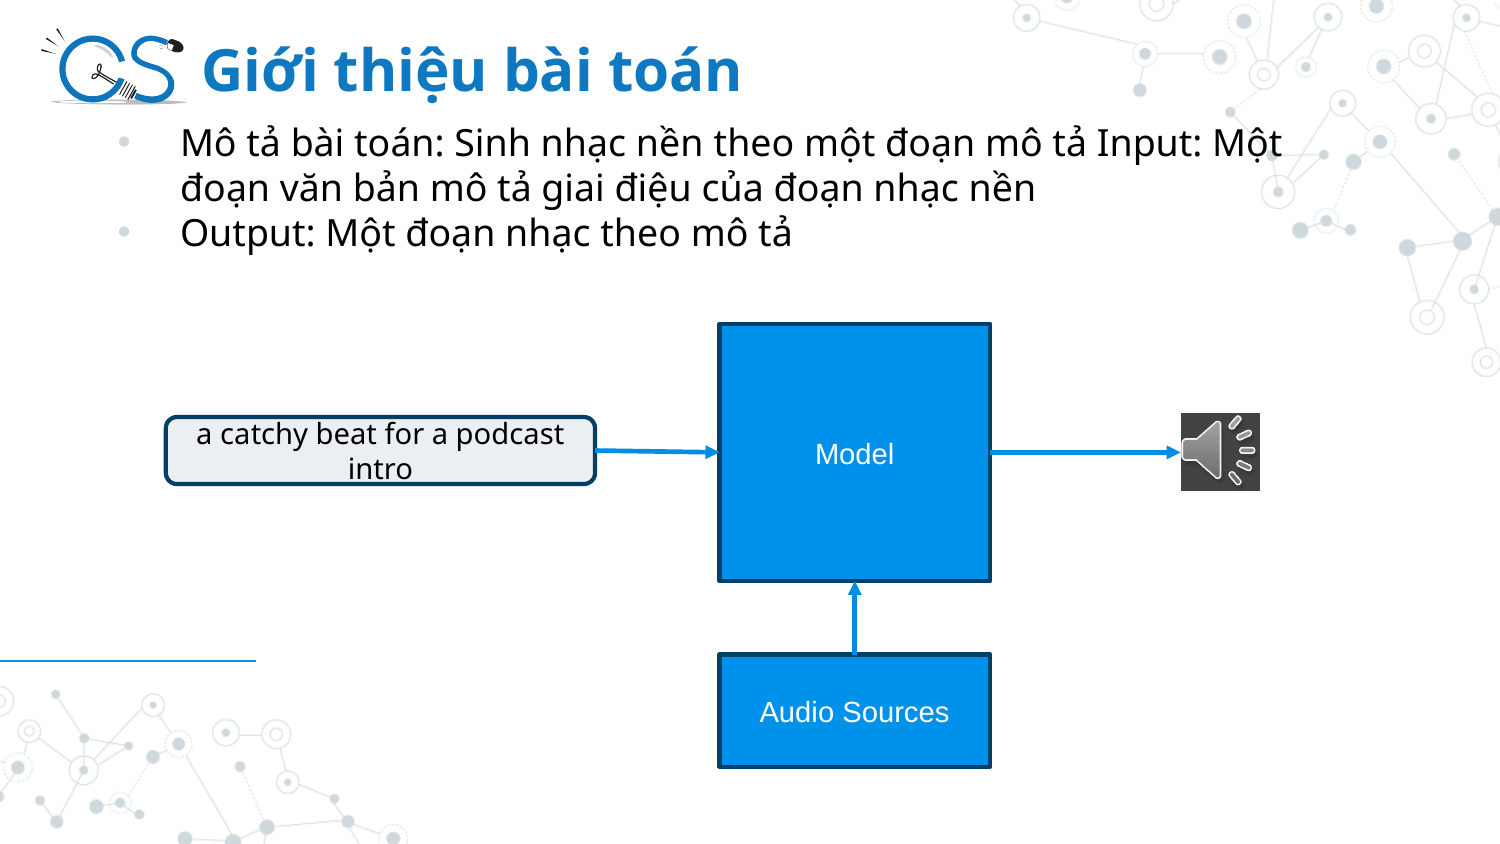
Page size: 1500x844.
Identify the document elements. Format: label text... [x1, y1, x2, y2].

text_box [165, 323, 1261, 767]
list Mô tả bài toán: Sinh nhạc nền theo một đoạn mô tả Input: Một đoạn văn bản mô tả giai điệu của đoạn nhạc nền Output: Một đoạn nhạc theo mô tả [90, 104, 1314, 397]
title Giới thiệu bài toán [186, 10, 1429, 127]
picture [0, 0, 1500, 844]
